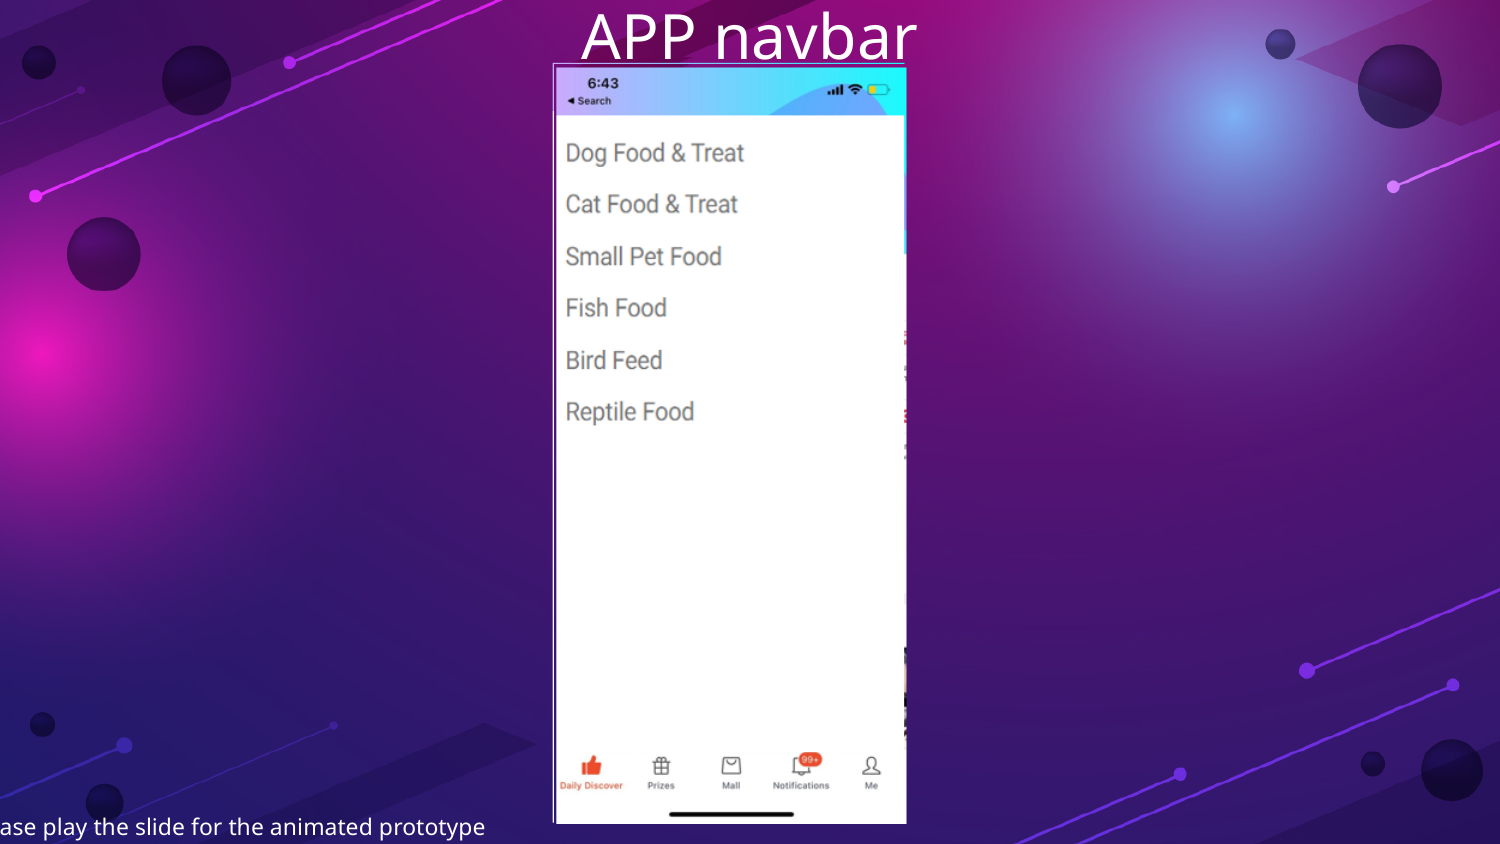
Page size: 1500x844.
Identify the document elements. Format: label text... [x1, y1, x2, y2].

title APP navbar [118, 0, 1382, 74]
picture [0, 0, 1500, 844]
text_box Please play the slide for the animated prototype [0, 786, 859, 844]
